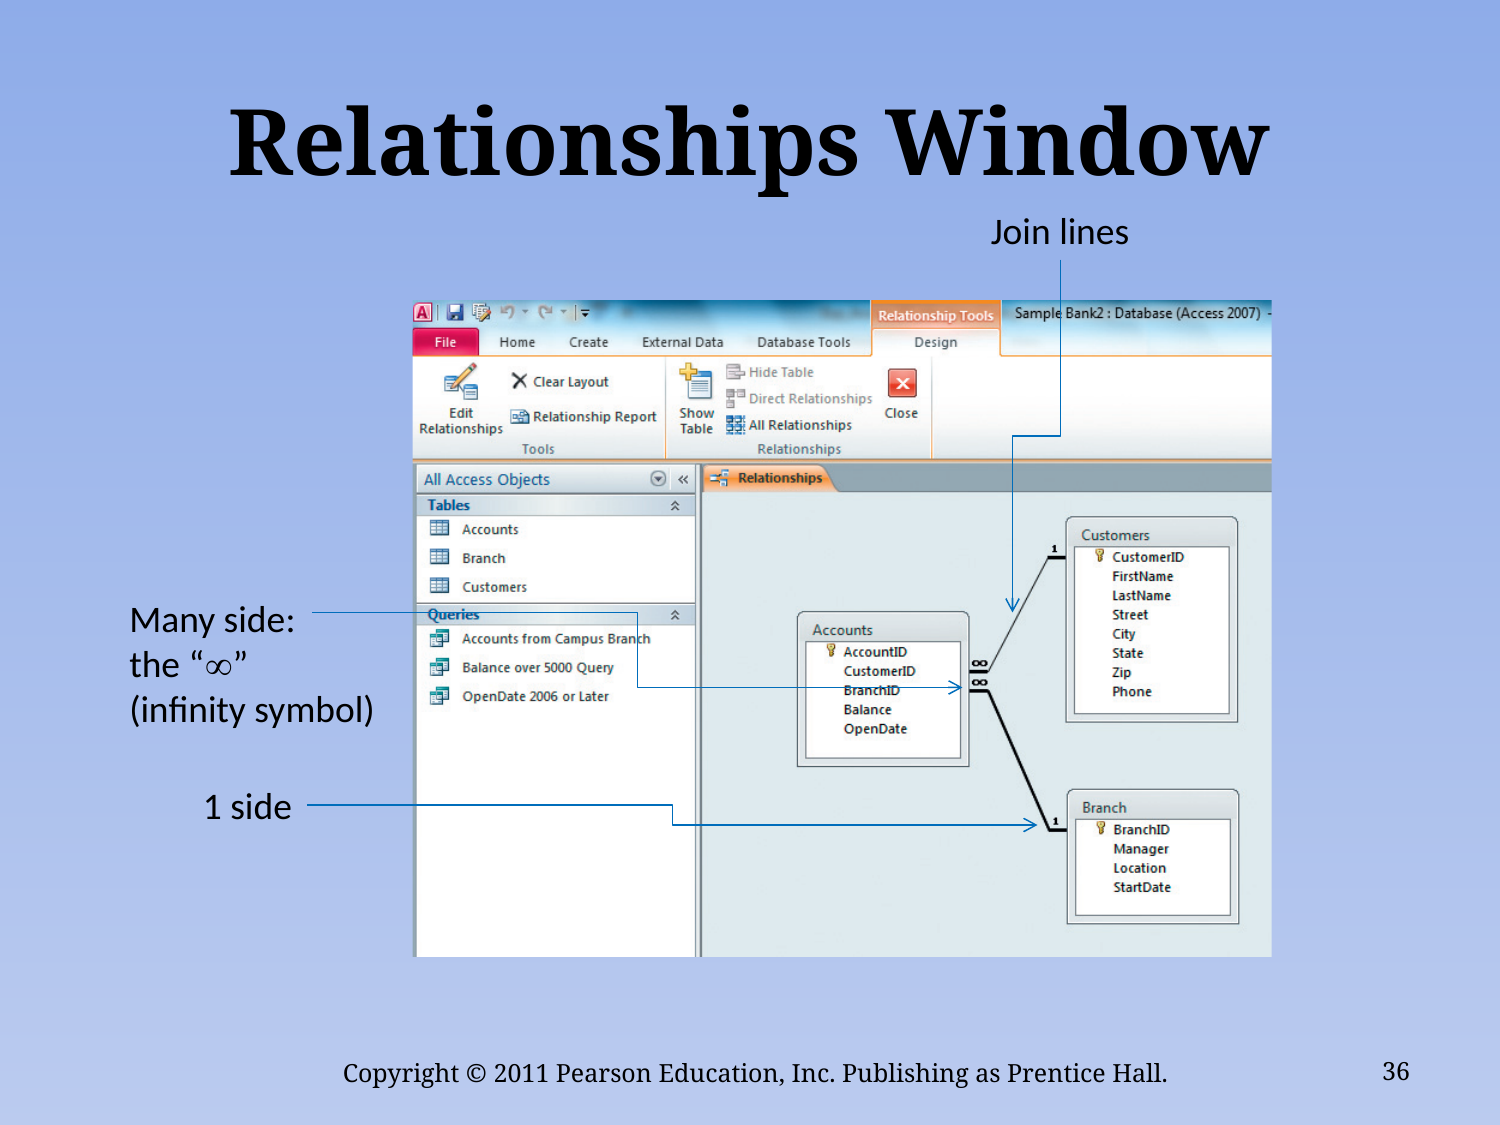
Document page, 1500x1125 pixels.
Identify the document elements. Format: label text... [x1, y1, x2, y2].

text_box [860, 412, 1213, 461]
title Relationships Window [75, 45, 1425, 233]
footer Copyright © 2011 Pearson Education, Inc. Publishing as Prentice Hall. [312, 1042, 1213, 1103]
text_box Many side: the “” (infinity symbol) [114, 587, 399, 738]
text_box 1 side [188, 774, 308, 835]
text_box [307, 804, 1038, 826]
picture [412, 299, 1272, 957]
slide_number 36 [1312, 1042, 1425, 1103]
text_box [312, 612, 963, 688]
text_box Join lines [976, 199, 1145, 260]
